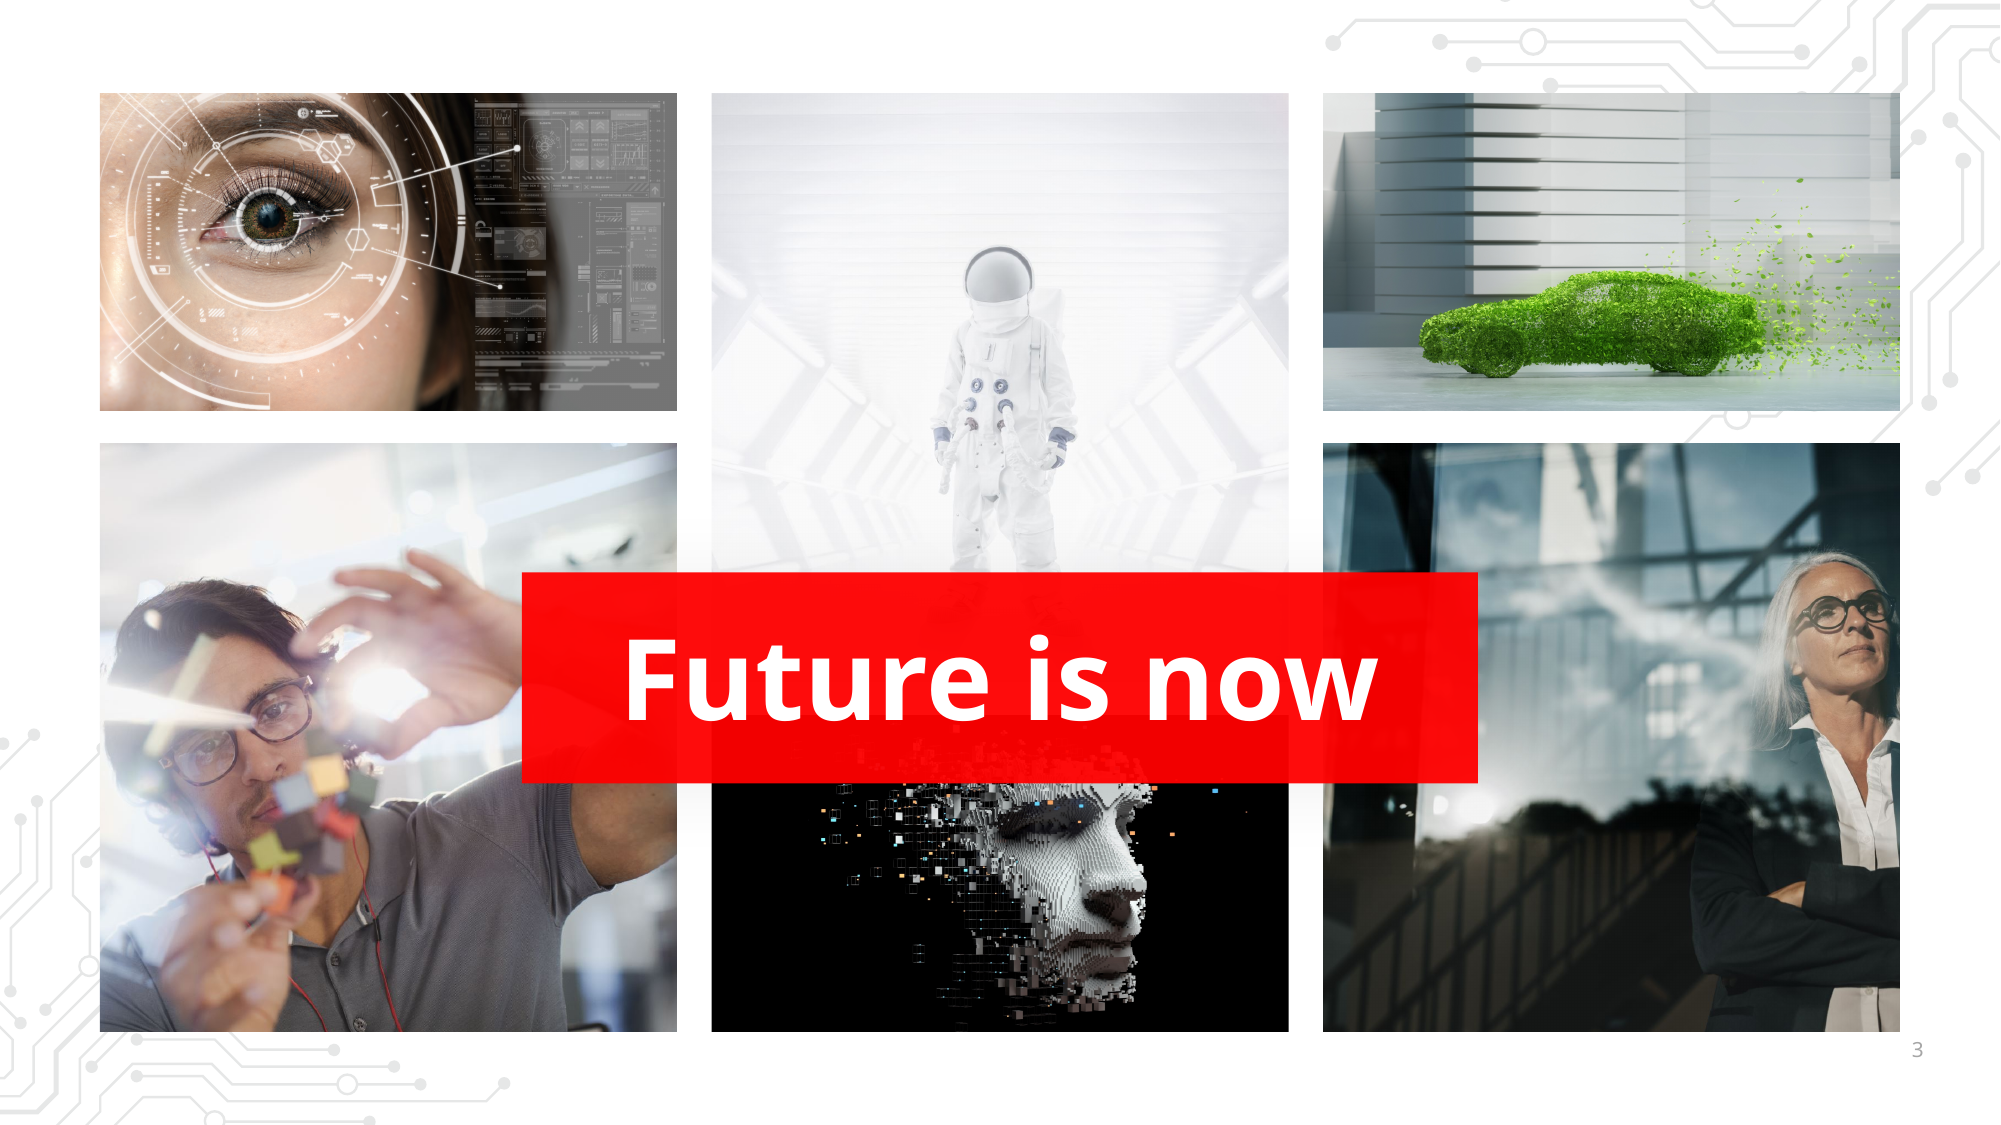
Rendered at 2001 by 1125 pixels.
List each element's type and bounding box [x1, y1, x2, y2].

text_box [521, 572, 1478, 784]
picture [711, 784, 1289, 1032]
picture [1323, 443, 1900, 1032]
picture [99, 443, 677, 1032]
picture [1323, 93, 1900, 411]
picture [711, 93, 1289, 572]
picture [99, 93, 677, 411]
